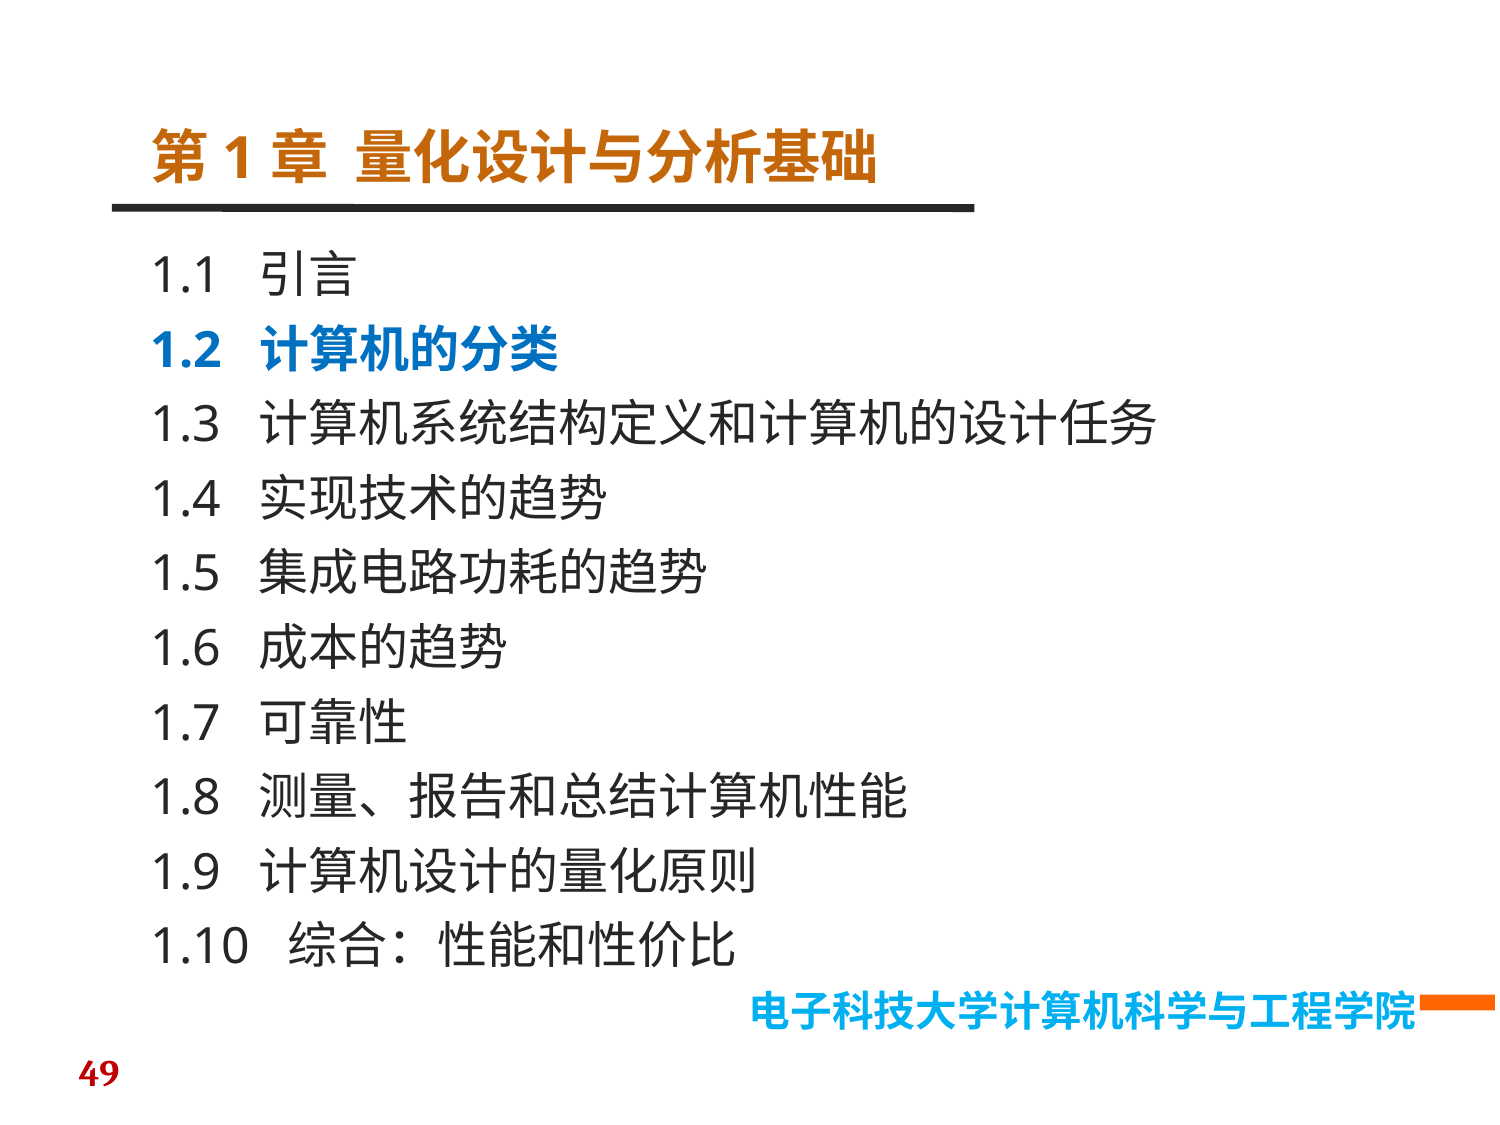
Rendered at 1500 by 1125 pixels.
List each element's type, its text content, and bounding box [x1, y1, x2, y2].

text_box 第1章 量化设计与分析基础 1.1 引言 1.2 计算机的分类 1.3 计算机系统结构定义和计算机的设计任务 1.4 实现技术的趋势 1.5 集成电路功耗的趋势 1.6 成本的趋势 1.7 可靠性 1.8 测量、报告和总结计算机性能 1.9 计算机设计的量化原则 1.10 综合：性能和性价比 [135, 78, 1377, 982]
